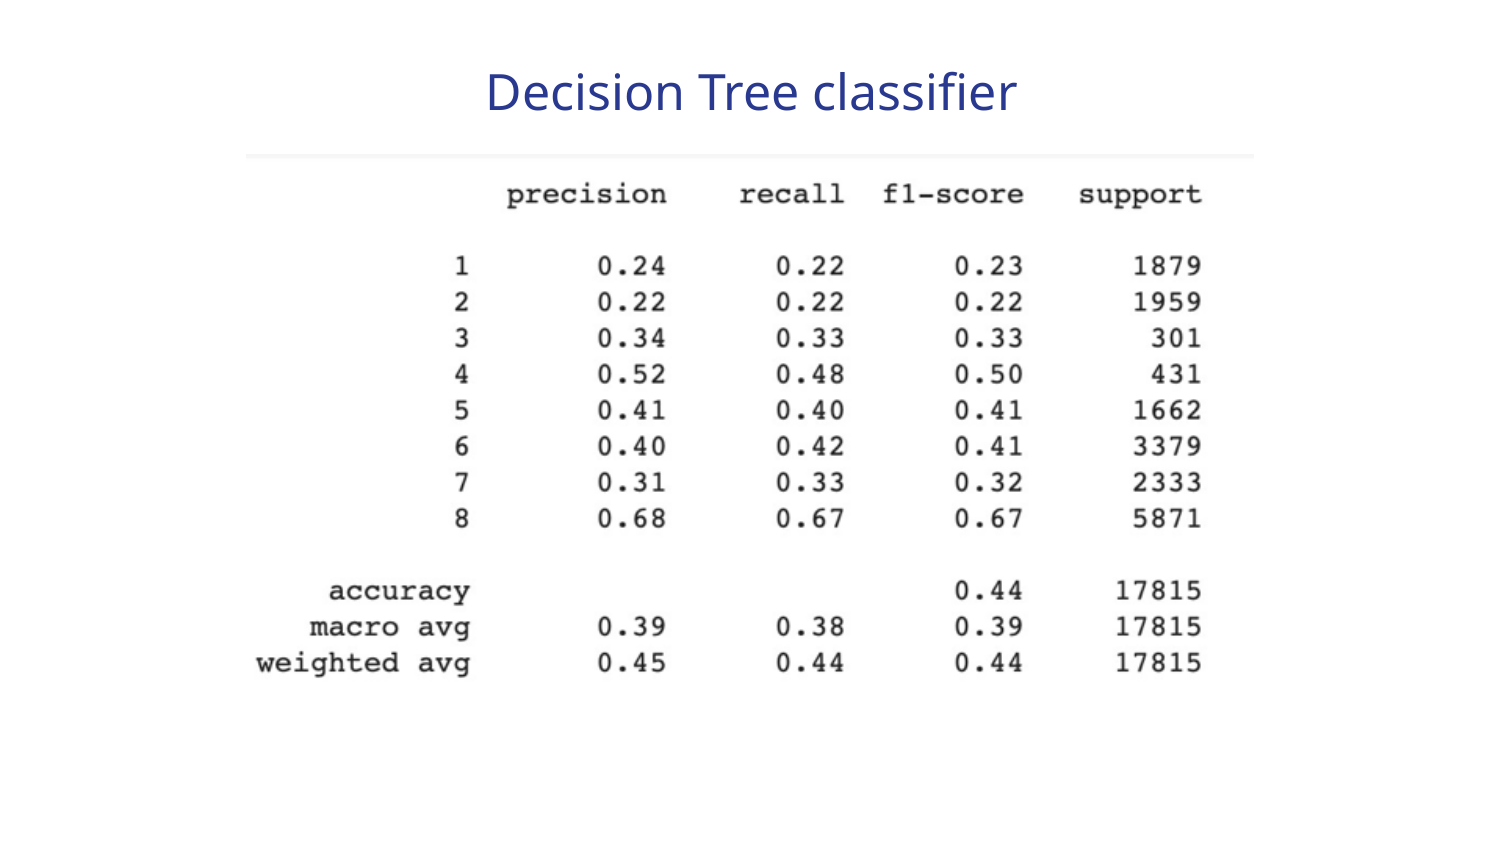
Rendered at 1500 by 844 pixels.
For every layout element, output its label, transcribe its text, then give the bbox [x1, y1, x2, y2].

picture [246, 154, 1254, 690]
title Decision Tree classifier [52, 44, 1451, 145]
